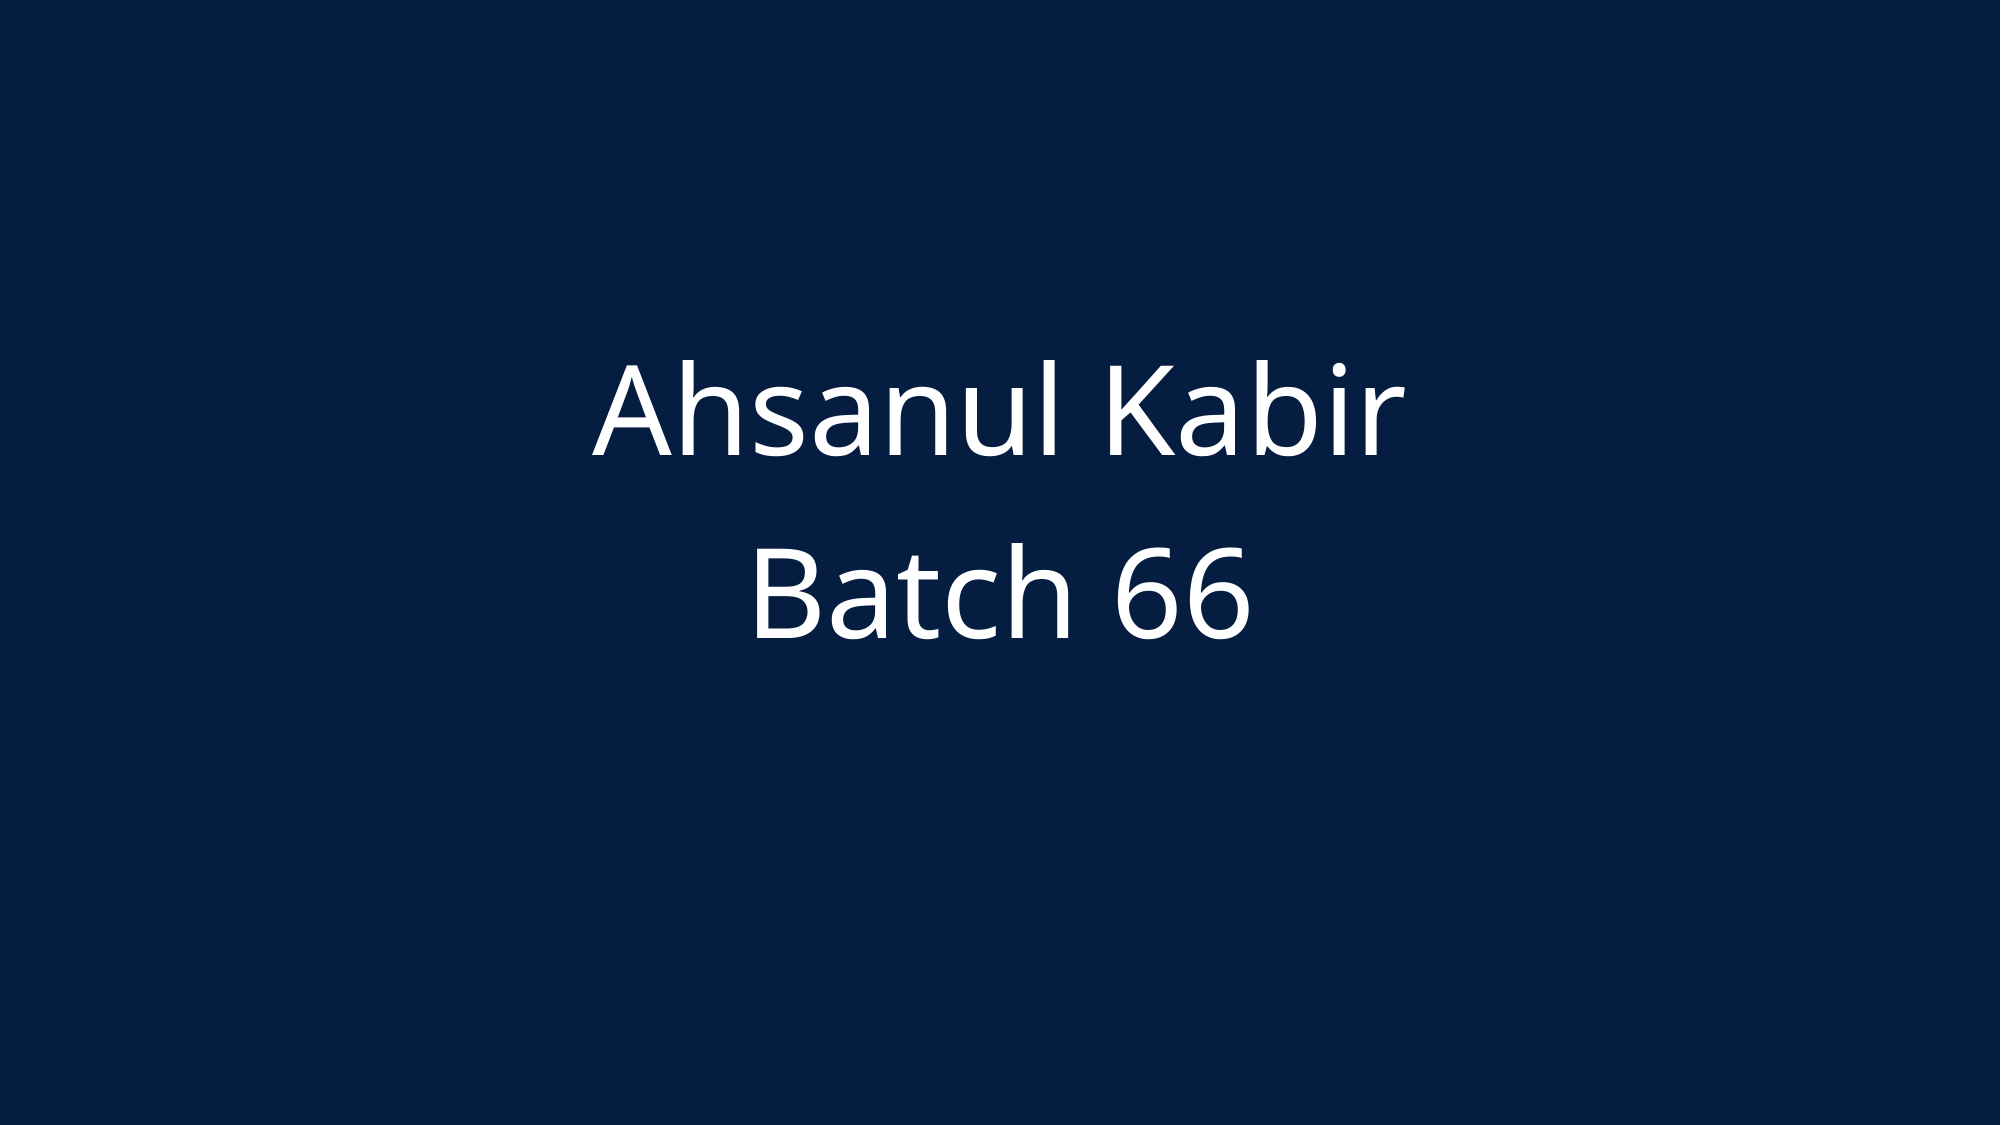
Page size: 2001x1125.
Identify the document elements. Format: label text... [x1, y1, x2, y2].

text_box Ahsanul Kabir Batch 66 [339, 443, 1661, 664]
